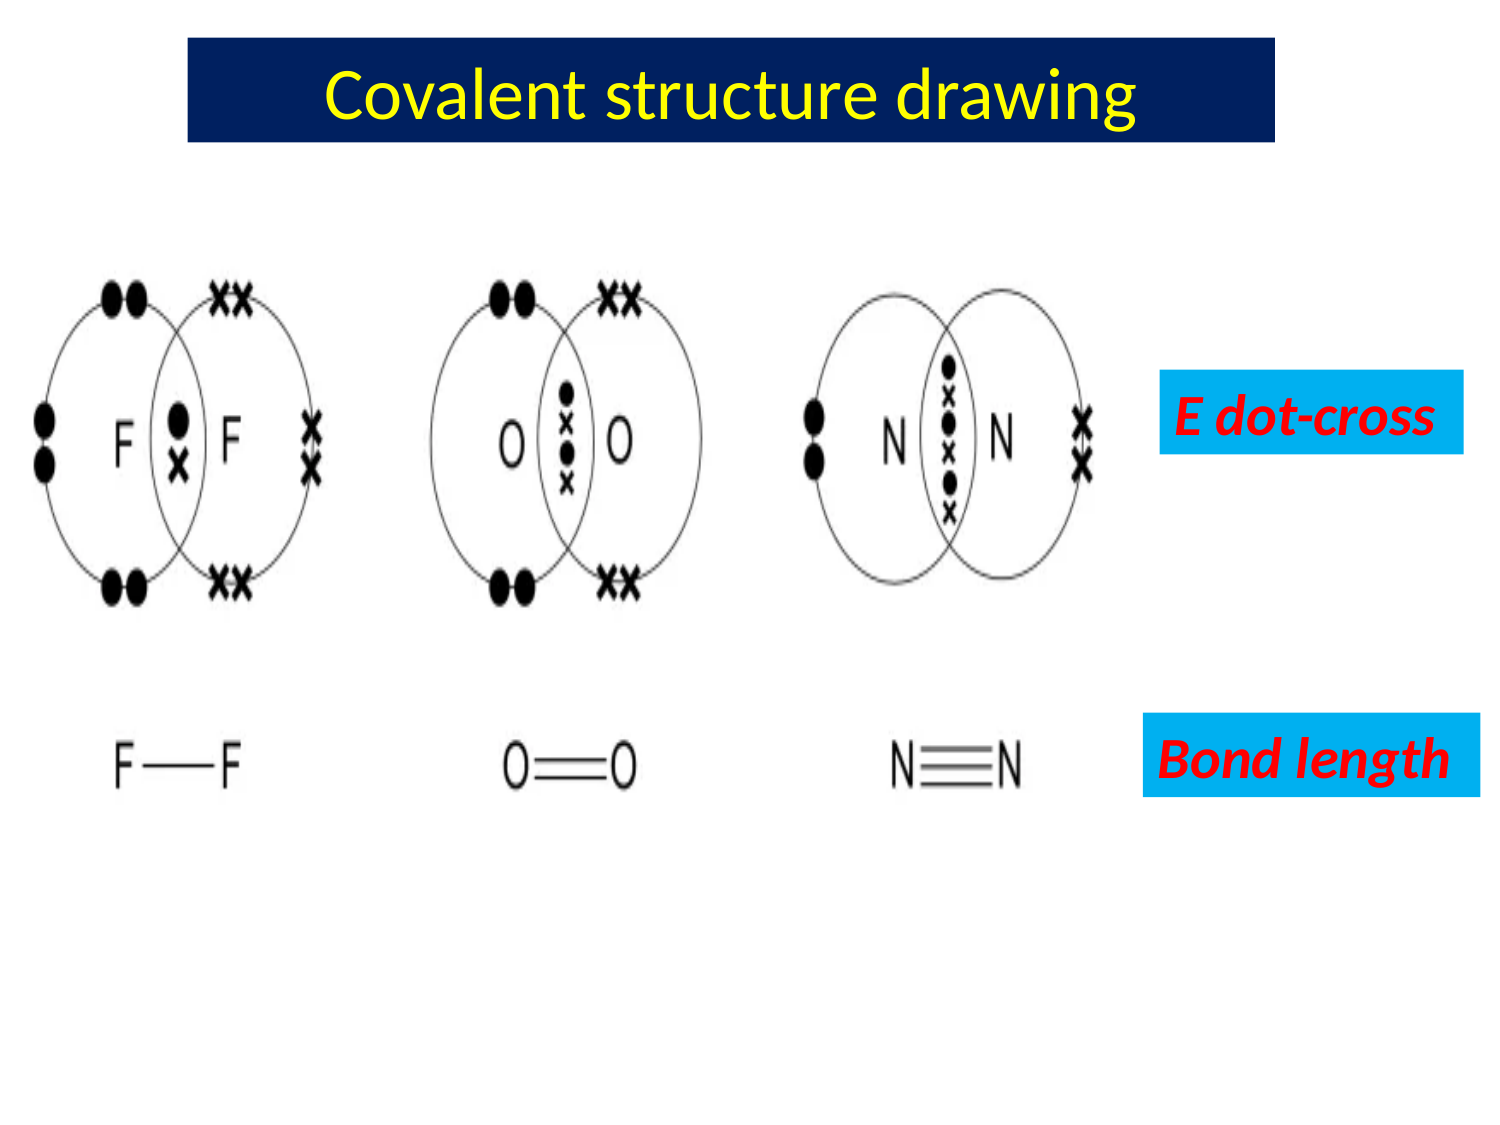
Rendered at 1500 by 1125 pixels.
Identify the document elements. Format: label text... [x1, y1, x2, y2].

title Covalent structure drawing [187, 37, 1275, 143]
picture [0, 199, 1126, 851]
text_box Bond length [1142, 712, 1481, 798]
text_box E dot-cross [1159, 369, 1464, 455]
